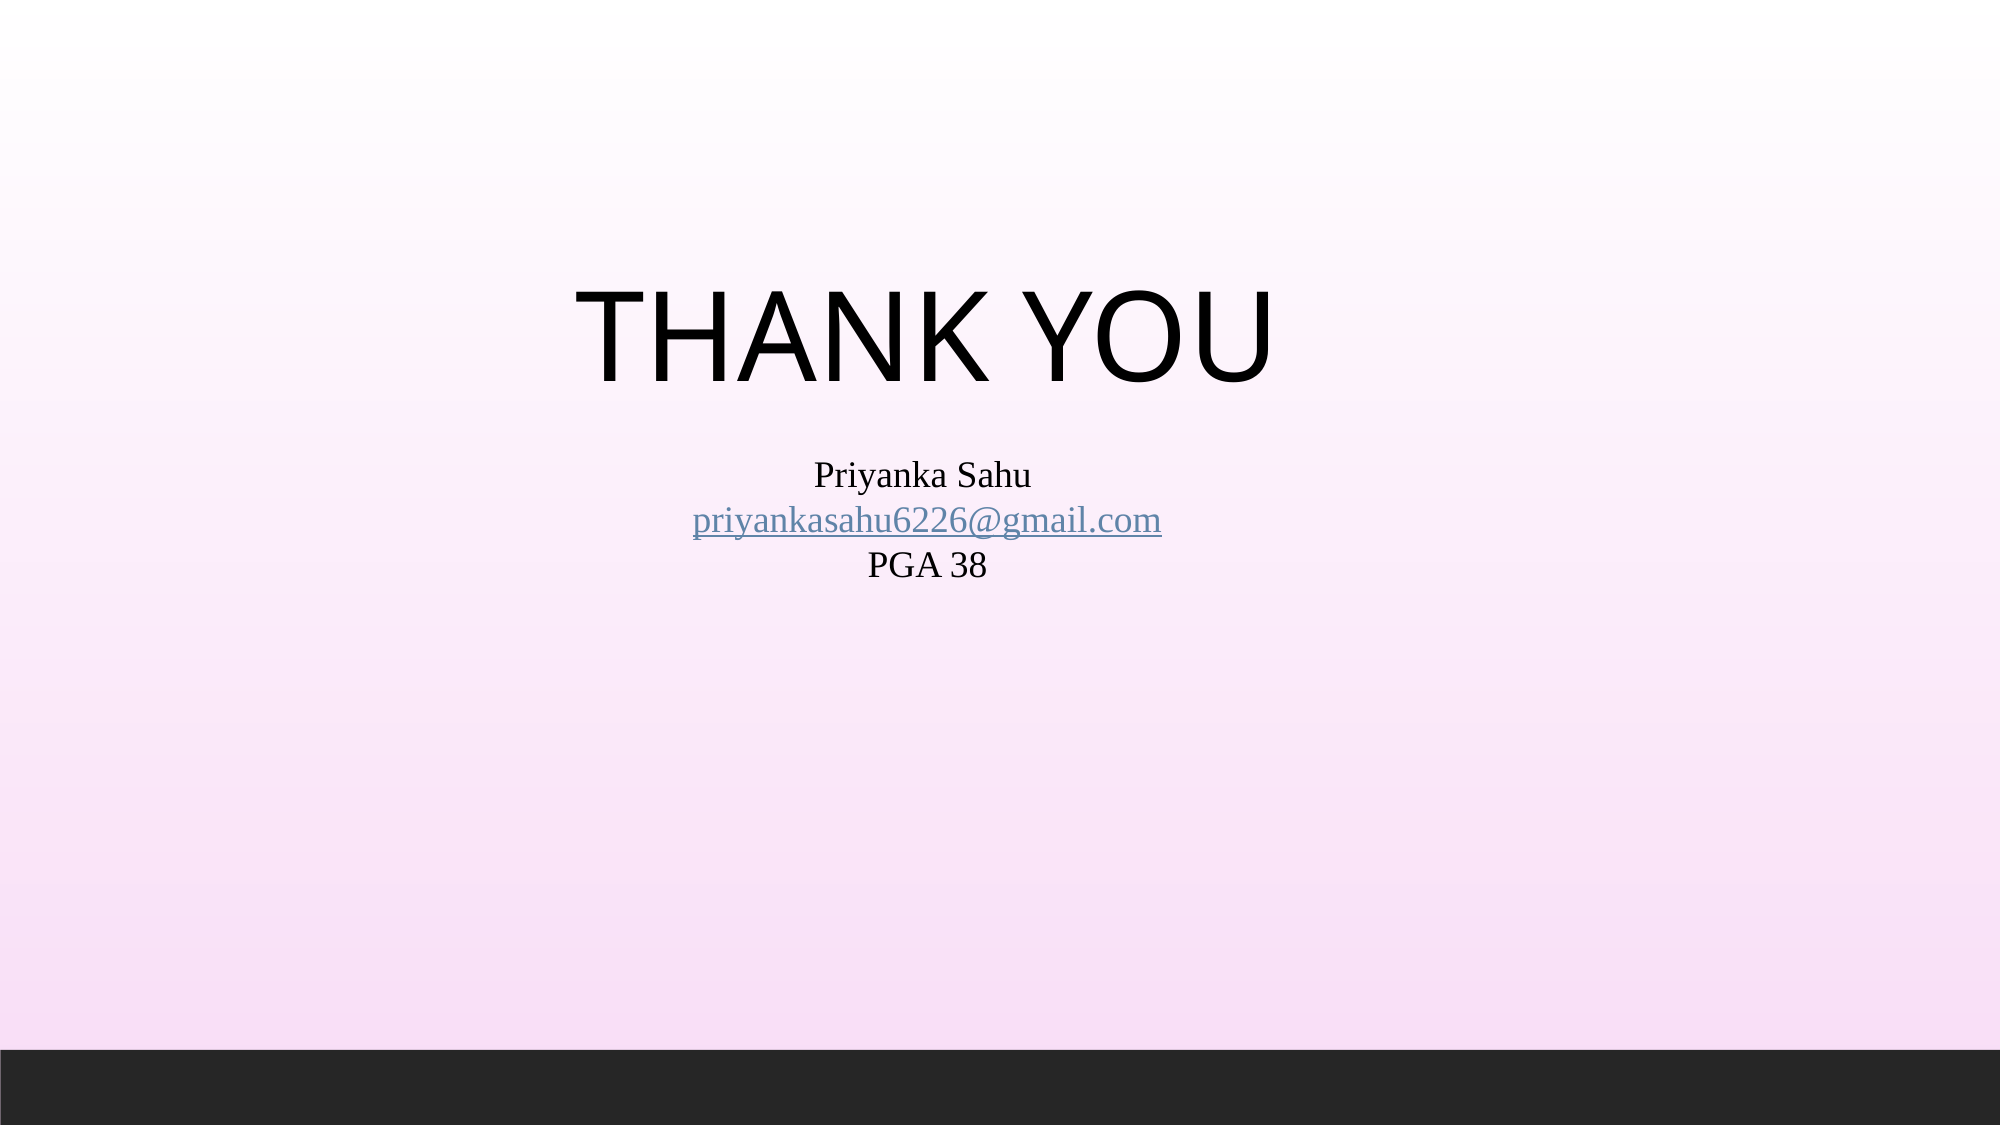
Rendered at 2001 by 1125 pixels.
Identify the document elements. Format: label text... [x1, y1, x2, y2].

text_box Priyanka Sahu priyankasahu6226@gmail.com PGA 38 [526, 442, 1329, 593]
text_box THANK YOU [450, 248, 1406, 414]
